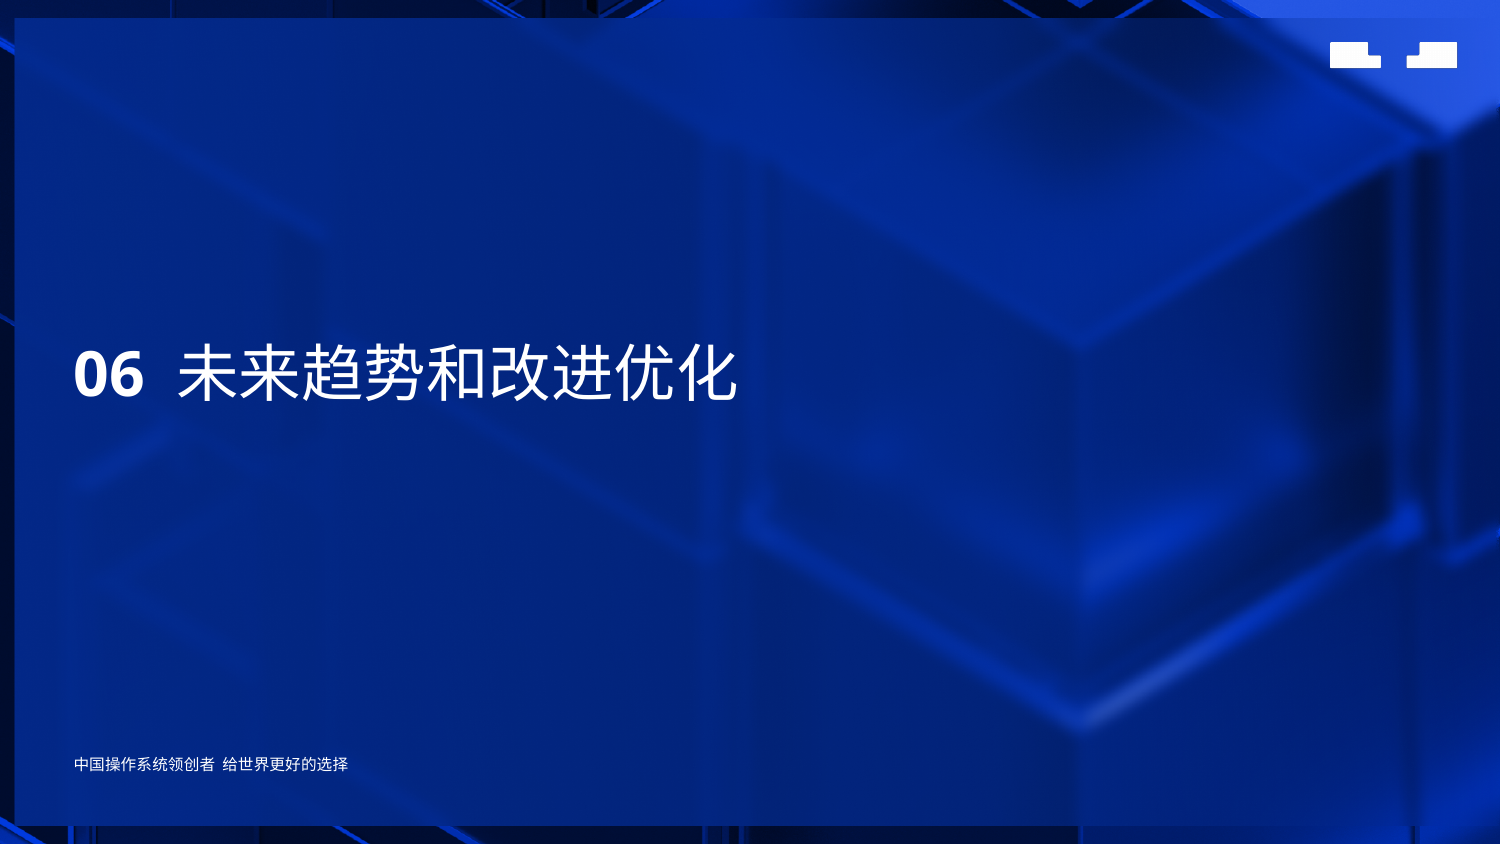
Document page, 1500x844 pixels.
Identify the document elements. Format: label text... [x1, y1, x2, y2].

text_box 06 未来趋势和改进优化 [58, 302, 1029, 404]
picture [0, 0, 1500, 844]
